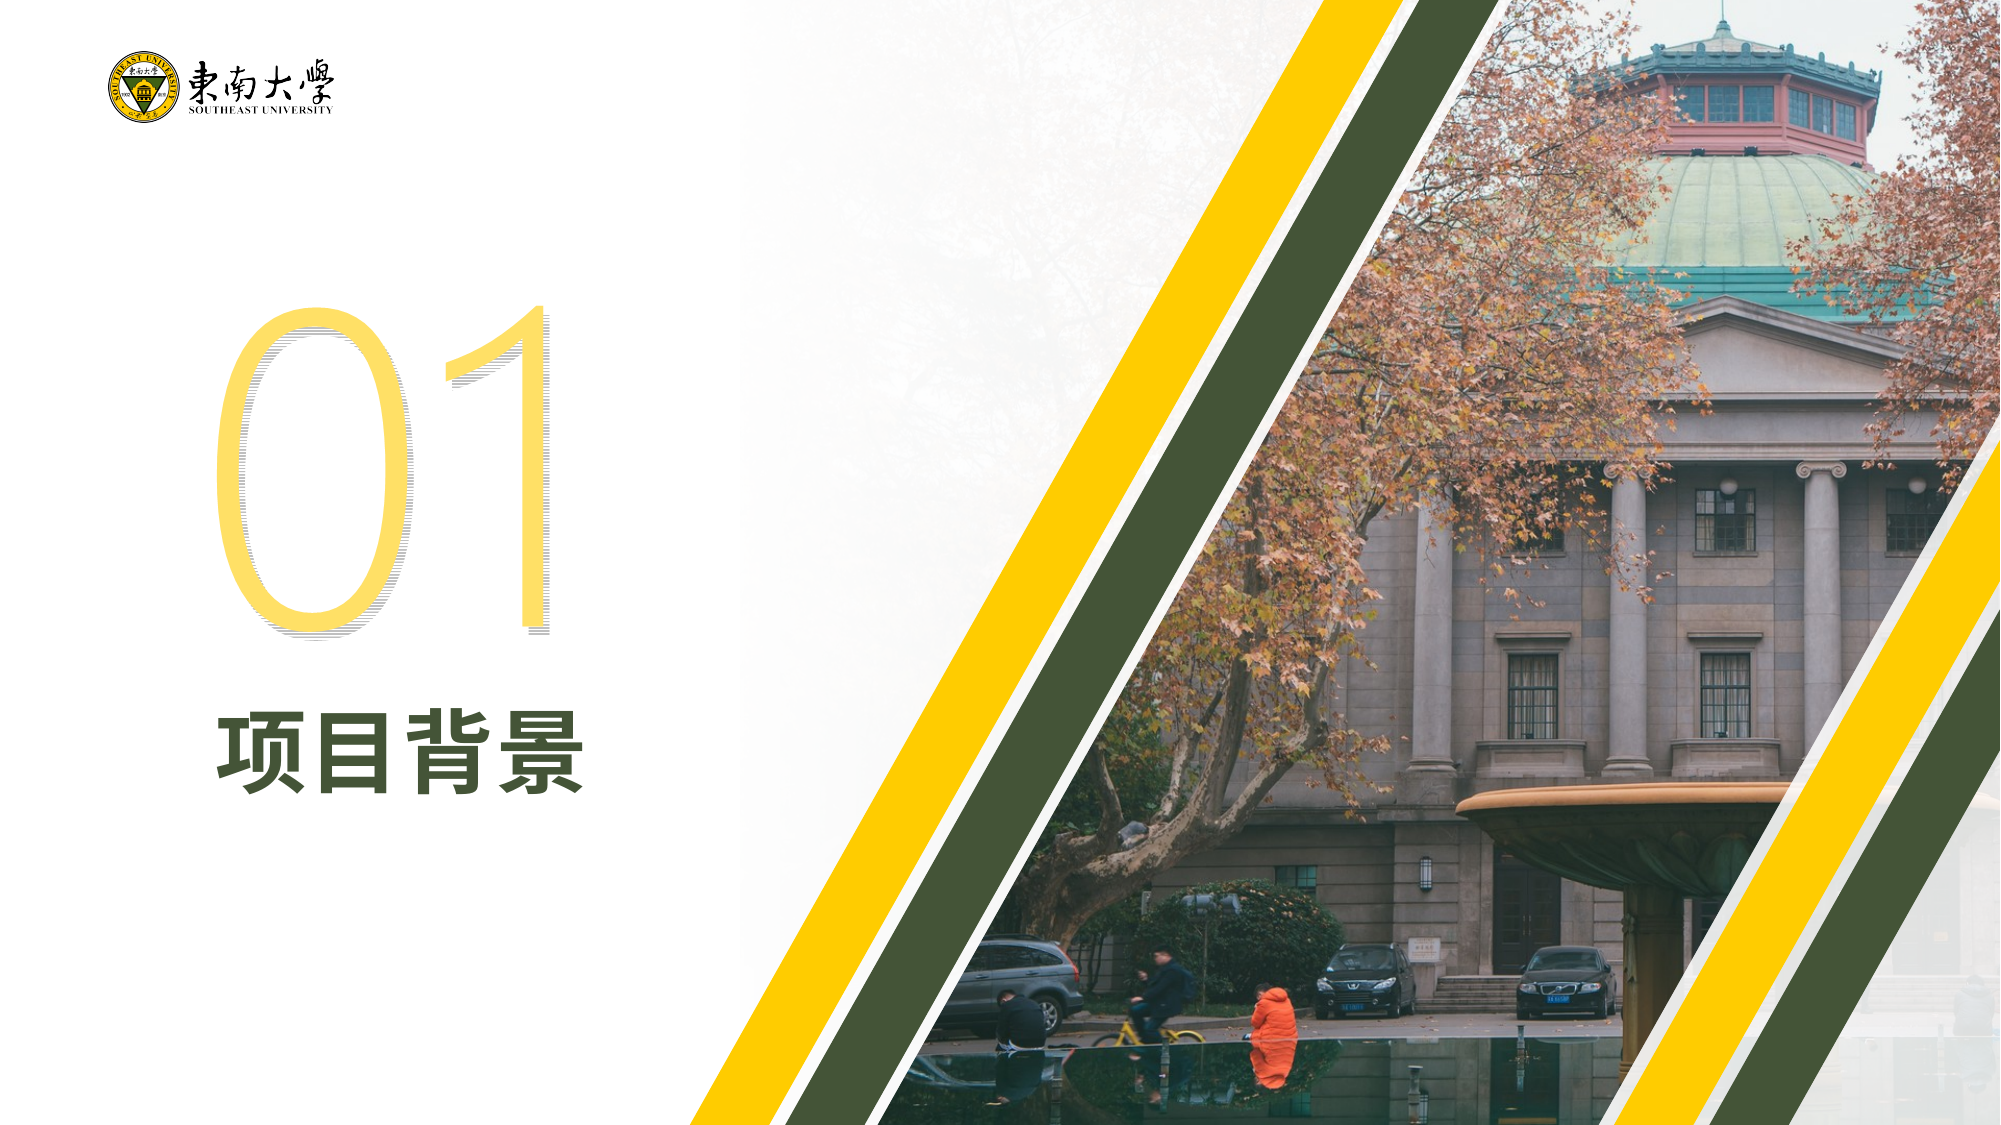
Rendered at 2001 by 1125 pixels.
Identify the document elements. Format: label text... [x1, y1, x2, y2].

list 项目背景 [0, 687, 850, 807]
picture [877, 0, 2000, 1125]
picture [108, 51, 334, 123]
picture [148, 220, 637, 747]
